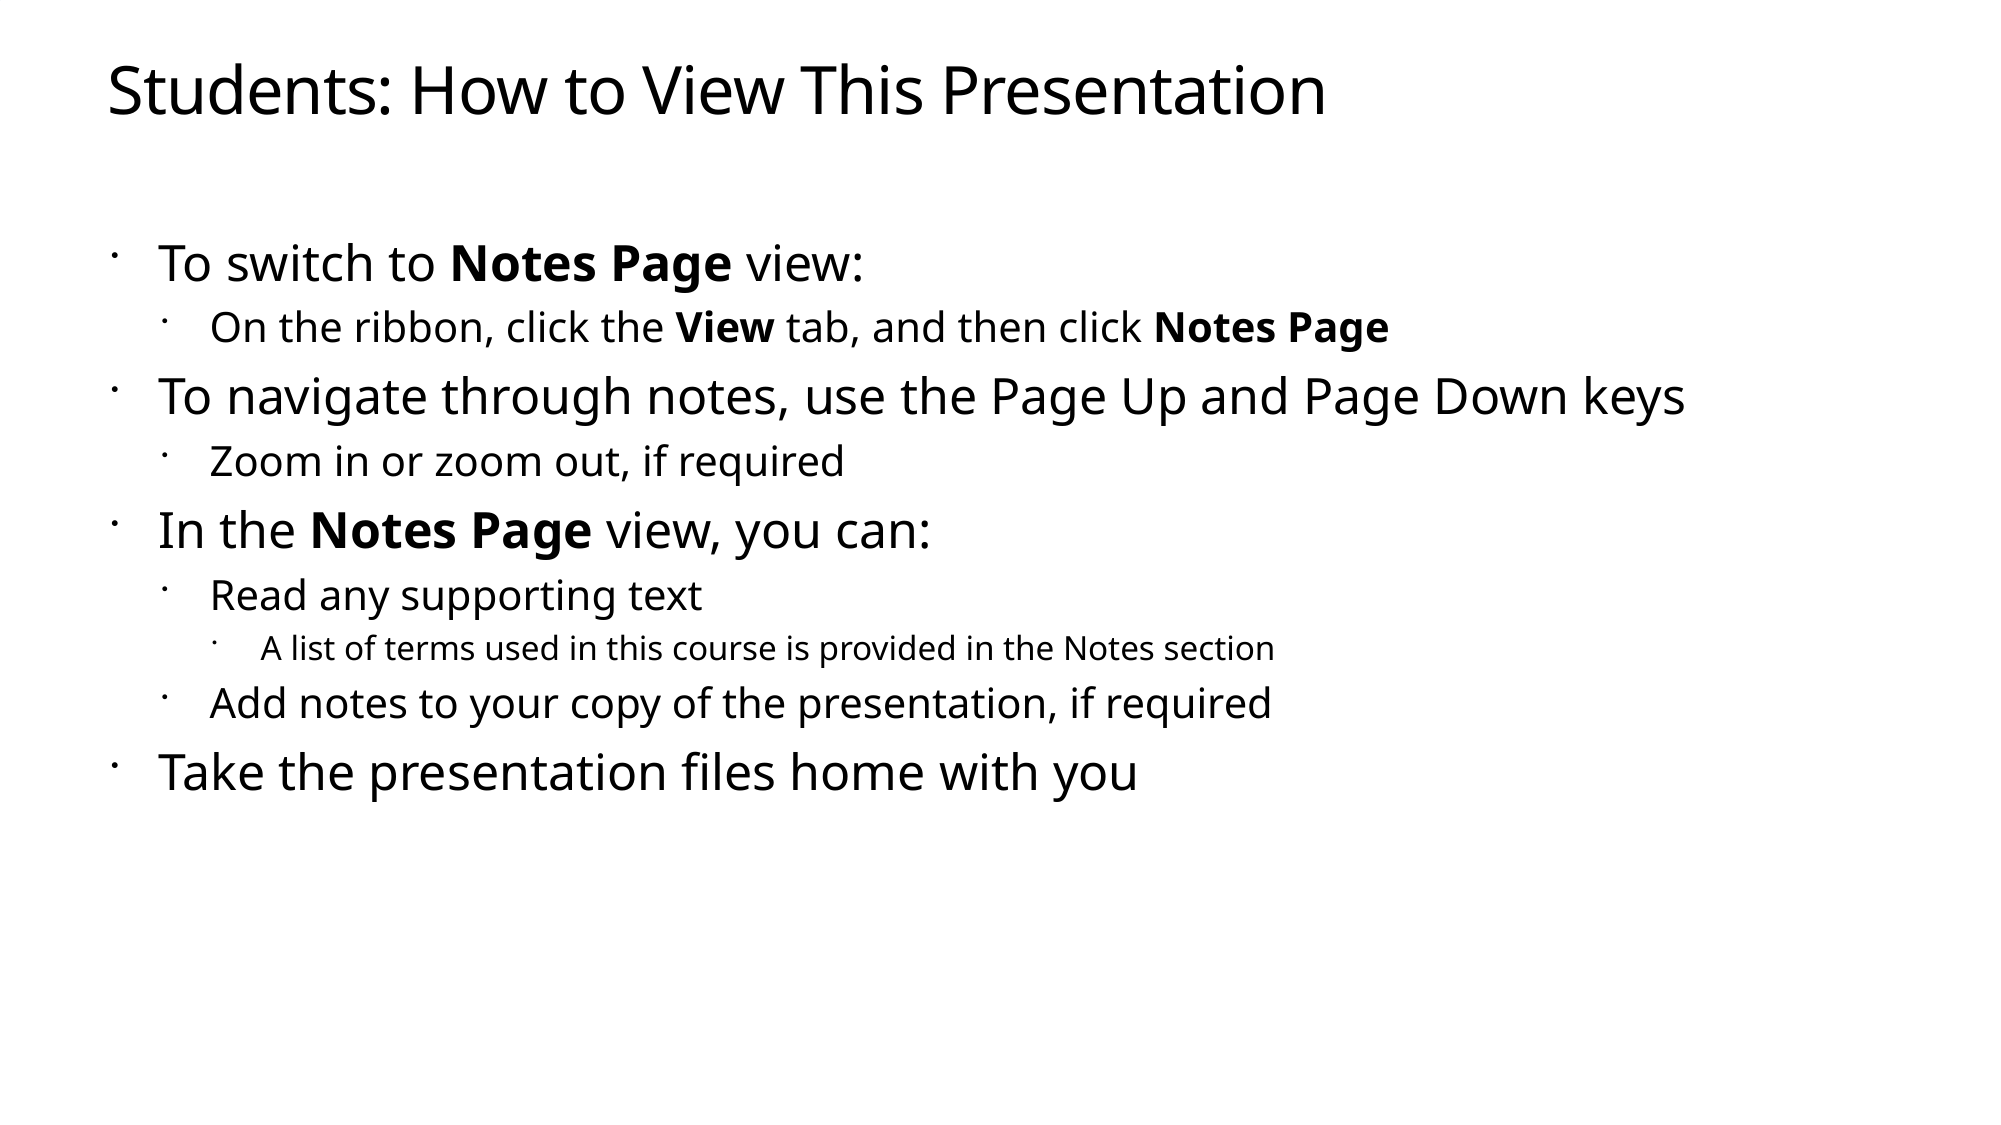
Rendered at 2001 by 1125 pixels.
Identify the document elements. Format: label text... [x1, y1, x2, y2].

title Students: How to View This Presentation [107, 52, 1893, 129]
list To switch to Notes Page view: On the ribbon, click the View tab, and then click Notes Page To navigate through notes, use the Page Up and Page Down keys Zoom in or zoom out, if required In the Notes Page view, you can: Read any supporting text A list of terms used in this course is provided in the Notes section Add notes to your copy of the presentation, if required Take the presentation files home with you [107, 230, 1893, 1022]
